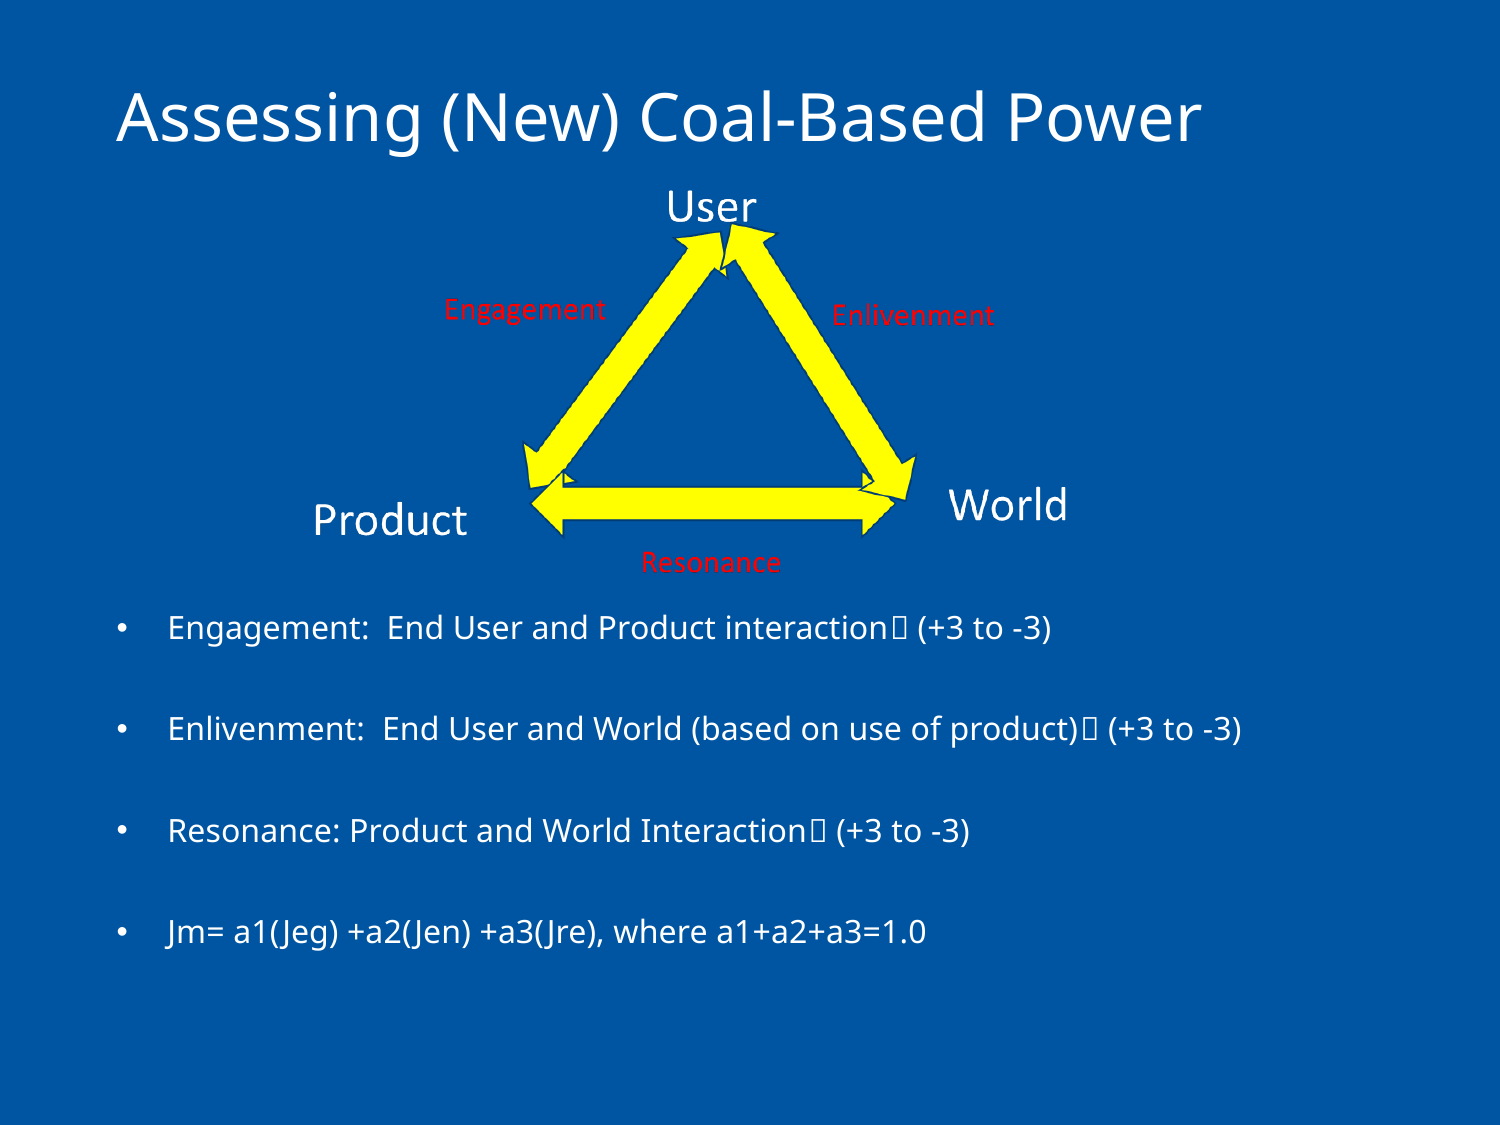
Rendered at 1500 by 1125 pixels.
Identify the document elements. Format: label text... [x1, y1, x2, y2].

picture [282, 161, 1108, 600]
title Assessing (New) Coal-Based Power [101, 47, 1396, 193]
list Engagement: End User and Product interaction (+3 to -3) Enlivenment: End User and World (based on use of product) (+3 to -3) Resonance: Product and World Interaction (+3 to -3) Jm= a1(Jeg) +a2(Jen) +a3(Jre), where a1+a2+a3=1.0 [101, 604, 1396, 1063]
